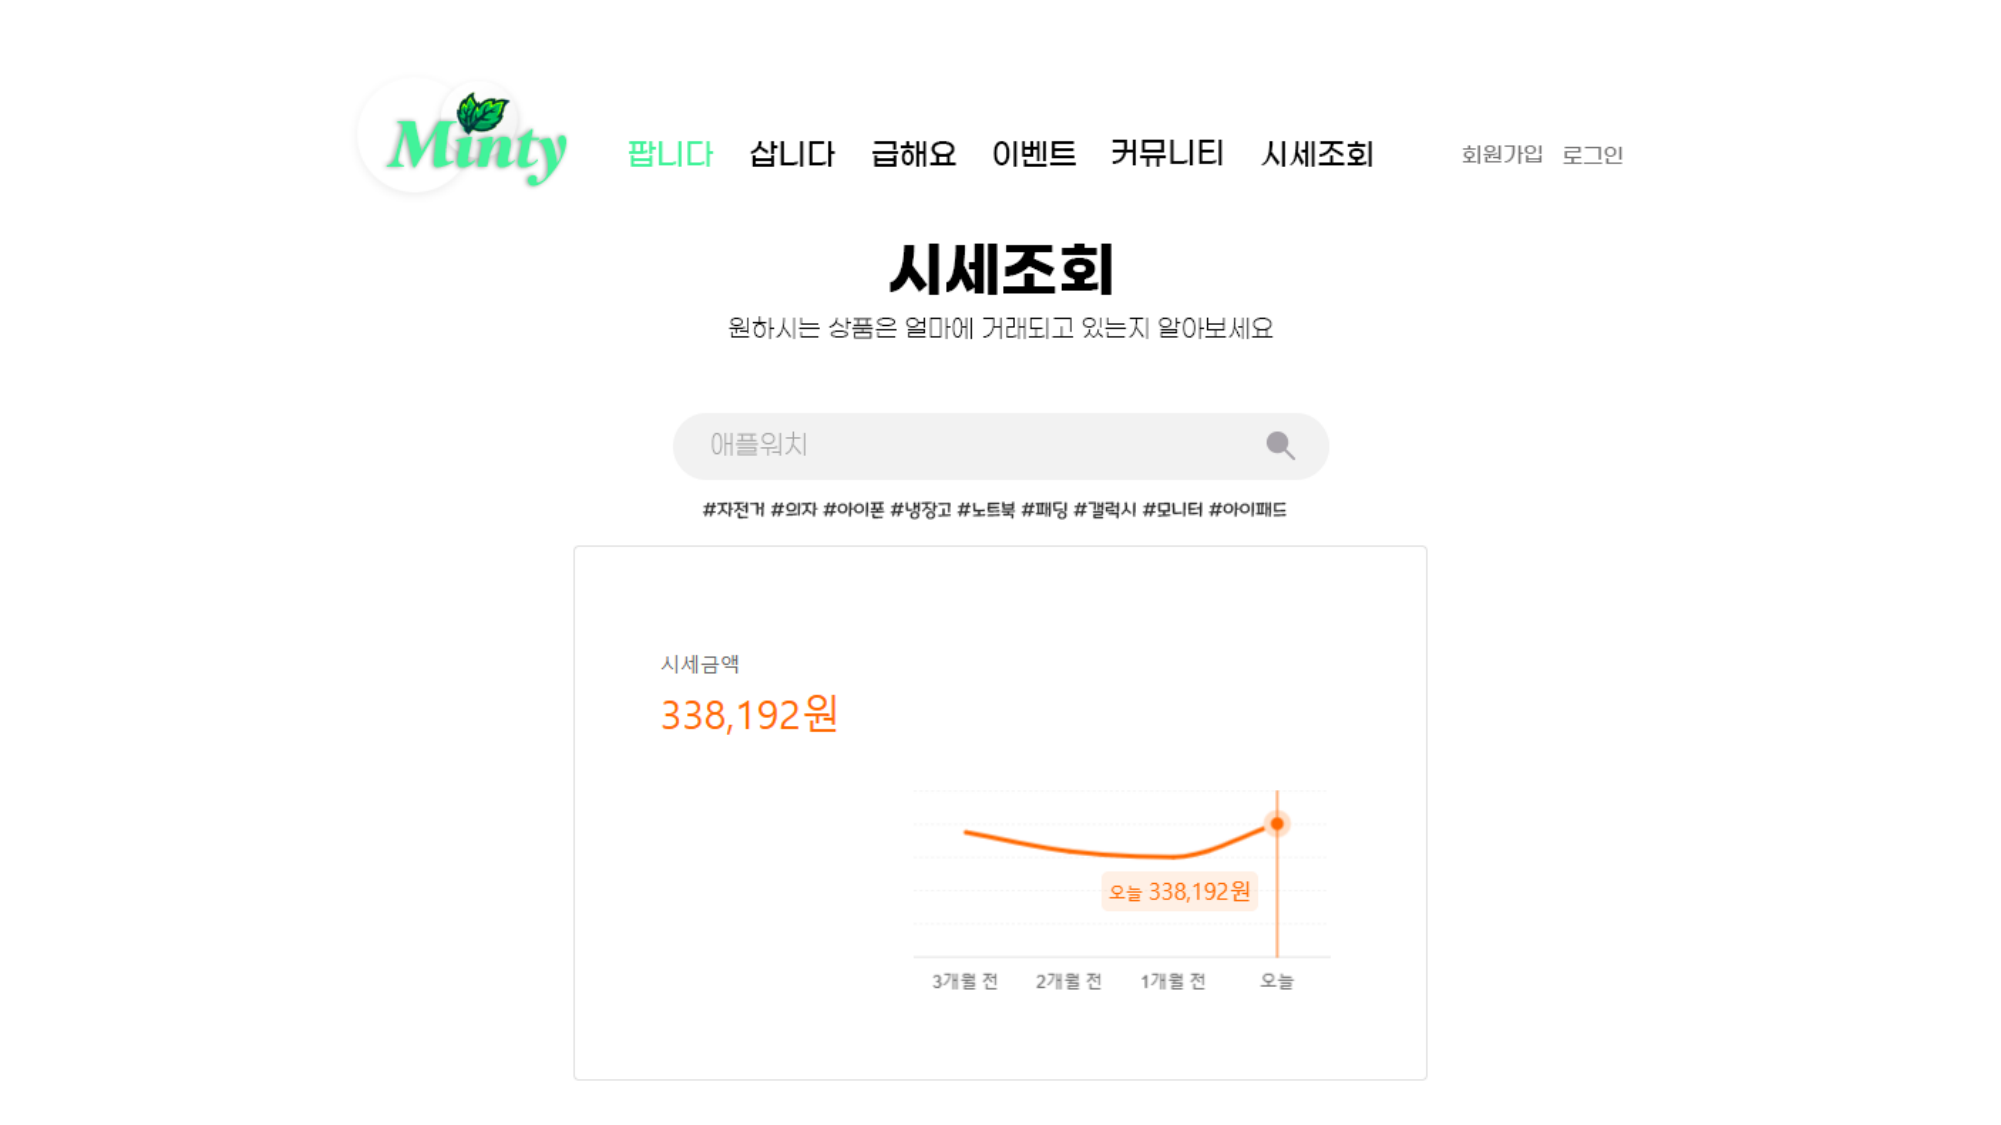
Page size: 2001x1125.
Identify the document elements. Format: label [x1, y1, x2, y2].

picture [279, 0, 1721, 1125]
